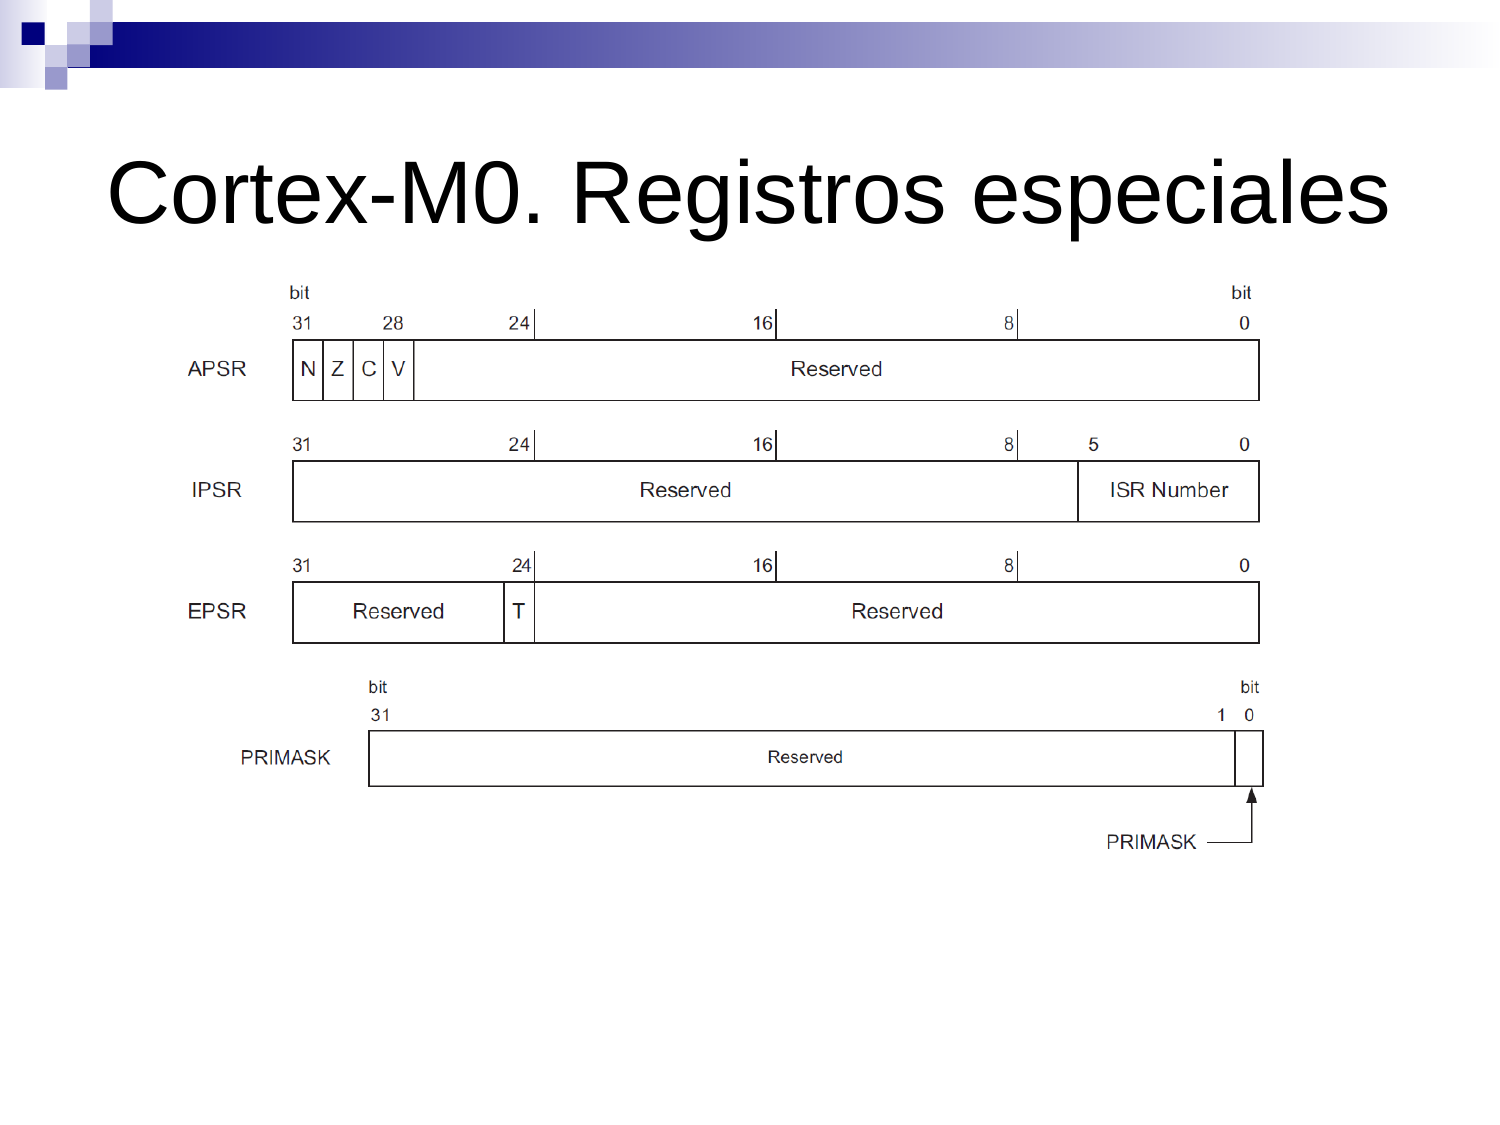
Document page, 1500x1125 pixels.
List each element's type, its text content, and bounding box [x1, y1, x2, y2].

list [170, 278, 1269, 657]
picture [207, 674, 1269, 855]
title Cortex-M0. Registros especiales [75, 75, 1425, 300]
